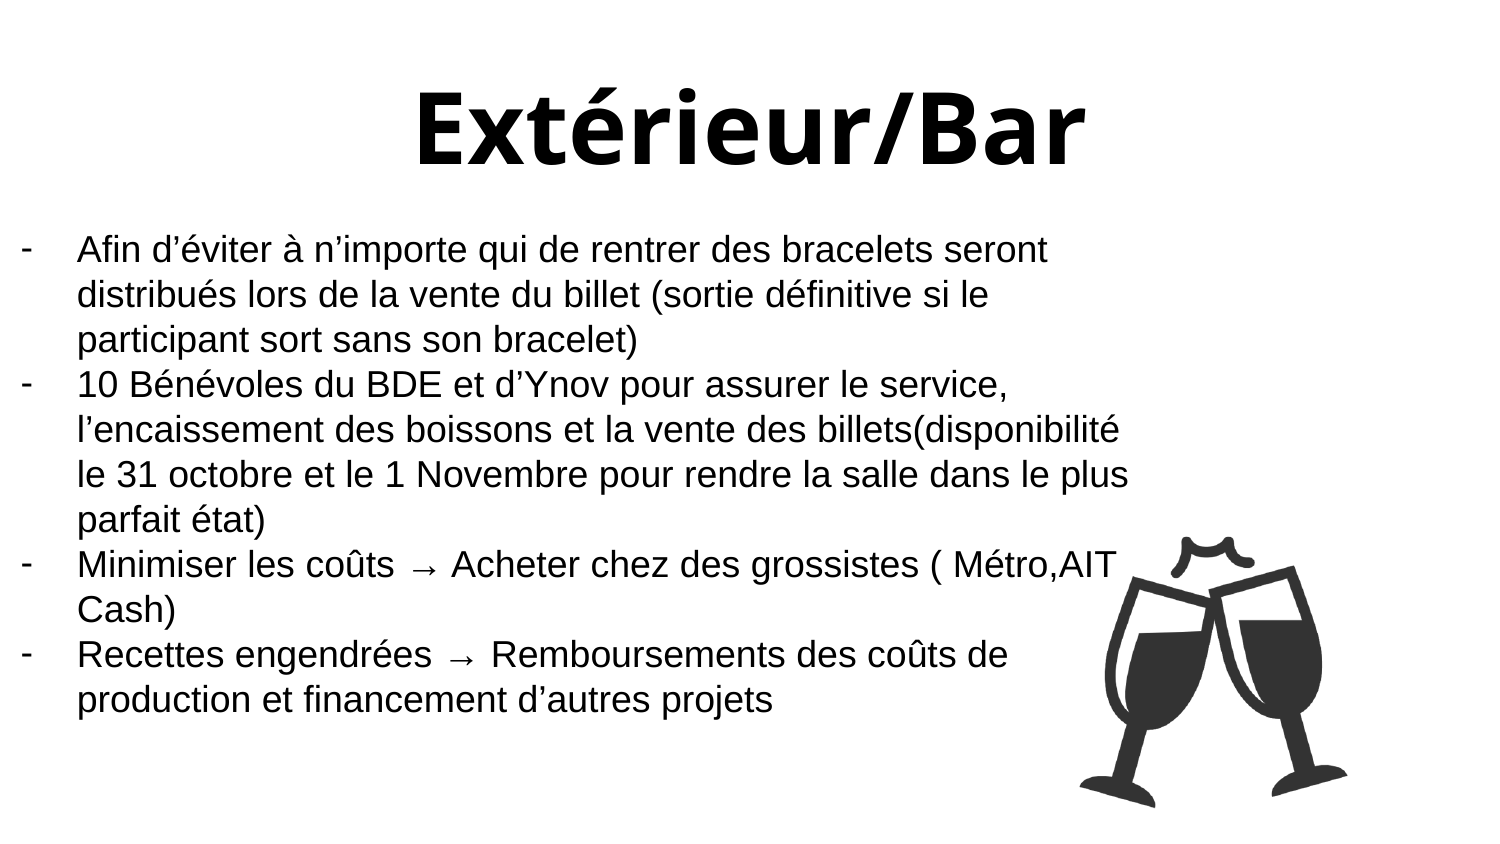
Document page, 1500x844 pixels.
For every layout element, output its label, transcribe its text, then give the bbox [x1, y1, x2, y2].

text_box Afin d’éviter à n’importe qui de rentrer des bracelets seront distribués lors de la vente du billet (sortie définitive si le participant sort sans son bracelet) 10 Bénévoles du BDE et d’Ynov pour assurer le service, l’encaissement des boissons et la vente des billets(disponibilité le 31 octobre et le 1 Novembre pour rendre la salle dans le plus parfait état) Minimiser les coûts → Acheter chez des grossistes ( Métro,AIT Cash) Recettes engendrées → Remboursements des coûts de production et financement d’autres projets [0, 209, 1163, 701]
text_box Extérieur/Bar [174, 49, 1326, 184]
picture [1058, 518, 1368, 828]
